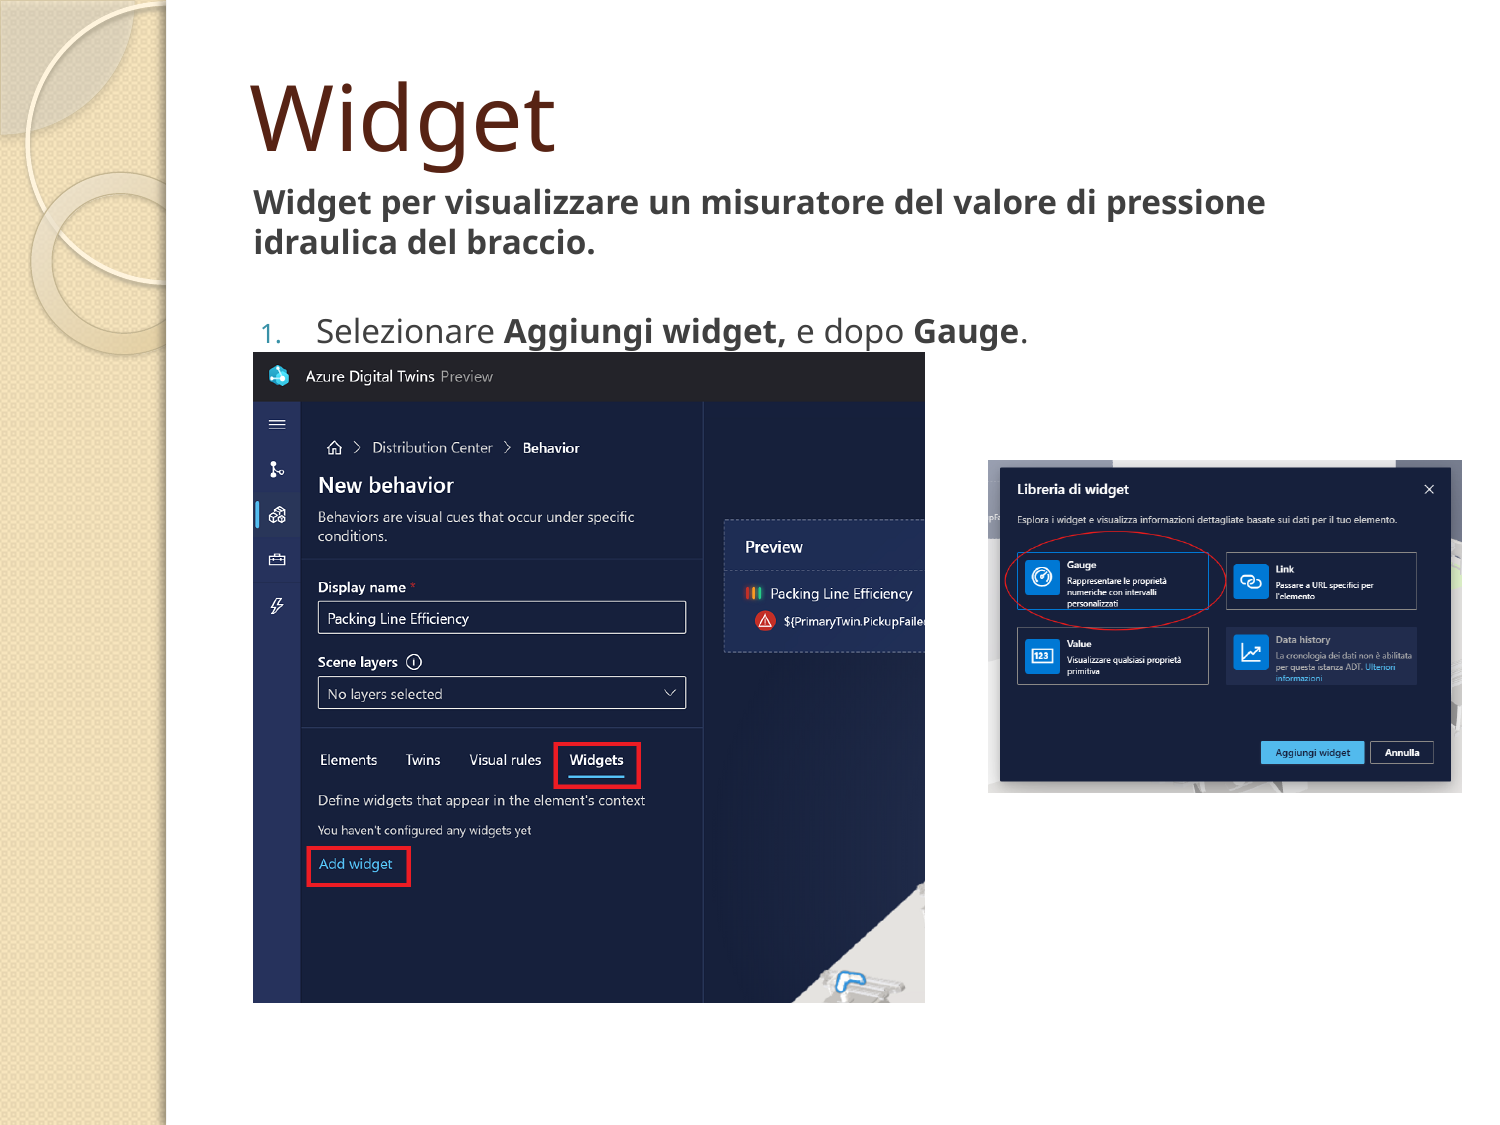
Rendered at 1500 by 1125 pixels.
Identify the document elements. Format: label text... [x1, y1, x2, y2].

text_box Widget per visualizzare un misuratore del valore di pressione idraulica del braccio. [238, 123, 1364, 314]
list Selezionare Aggiungi widget, e dopo Gauge. [231, 279, 1462, 381]
picture [988, 460, 1462, 793]
title Widget [235, 21, 1466, 209]
picture [253, 352, 926, 1003]
